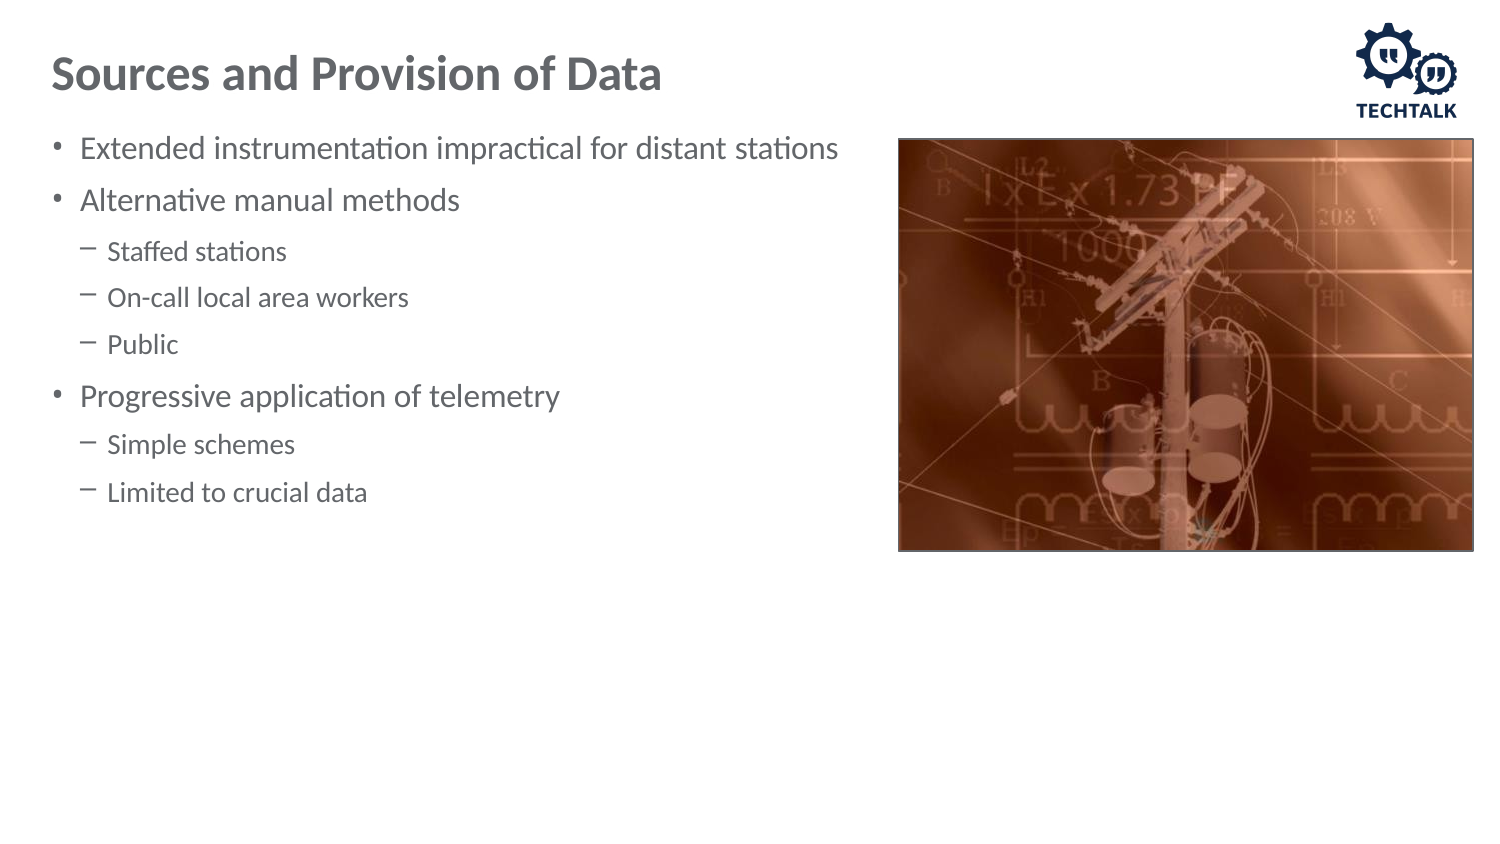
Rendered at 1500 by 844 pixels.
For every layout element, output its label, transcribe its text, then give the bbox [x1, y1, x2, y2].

picture [19, 27, 702, 137]
picture [1356, 22, 1457, 118]
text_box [897, 137, 1475, 552]
text_box Extended instrumentation impractical for distant stations Alternative manual methods Staffed stations On-call local area workers Public Progressive application of telemetry Simple schemes Limited to crucial data [49, 112, 852, 509]
